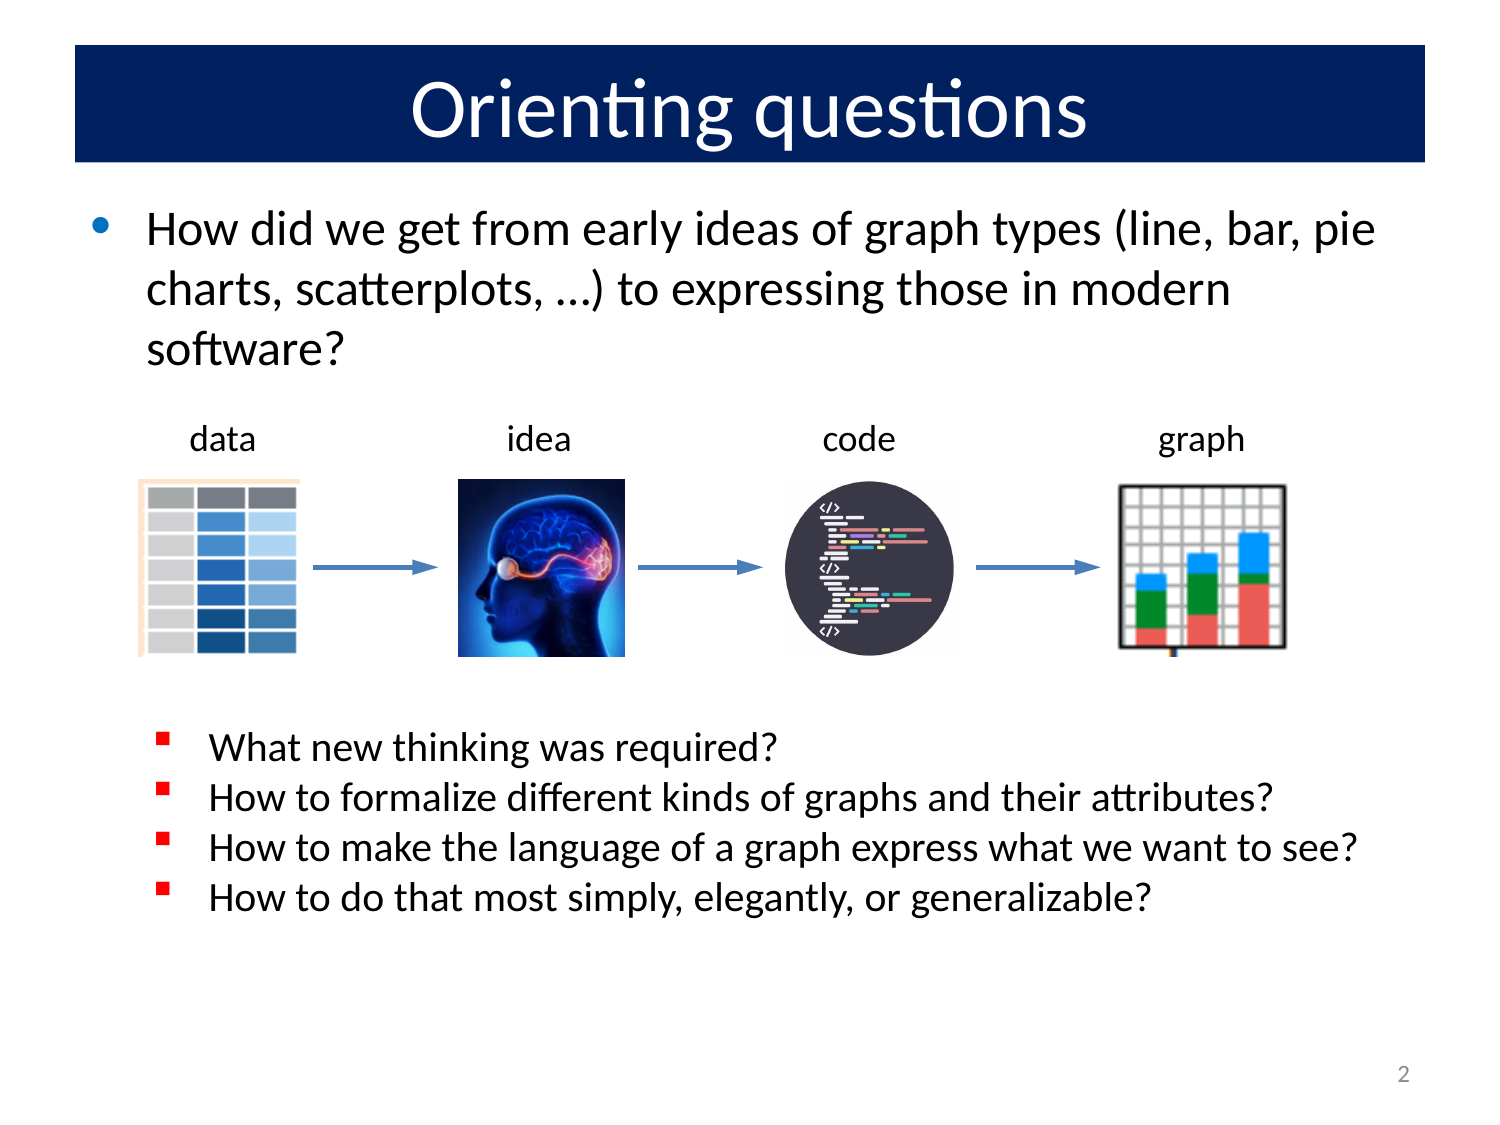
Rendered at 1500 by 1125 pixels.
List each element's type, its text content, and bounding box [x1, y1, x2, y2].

title Orienting questions [75, 45, 1425, 163]
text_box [137, 406, 1291, 658]
list How did we get from early ideas of graph types (line, bar, pie charts, scatterplots, …) to expressing those in modern software? [75, 187, 1425, 1025]
text_box What new thinking was required? How to formalize different kinds of graphs and their attributes? How to make the language of a graph express what we want to see? How to do that most simply, elegantly, or generalizable? [137, 712, 1388, 928]
slide_number 2 [1074, 1042, 1425, 1103]
